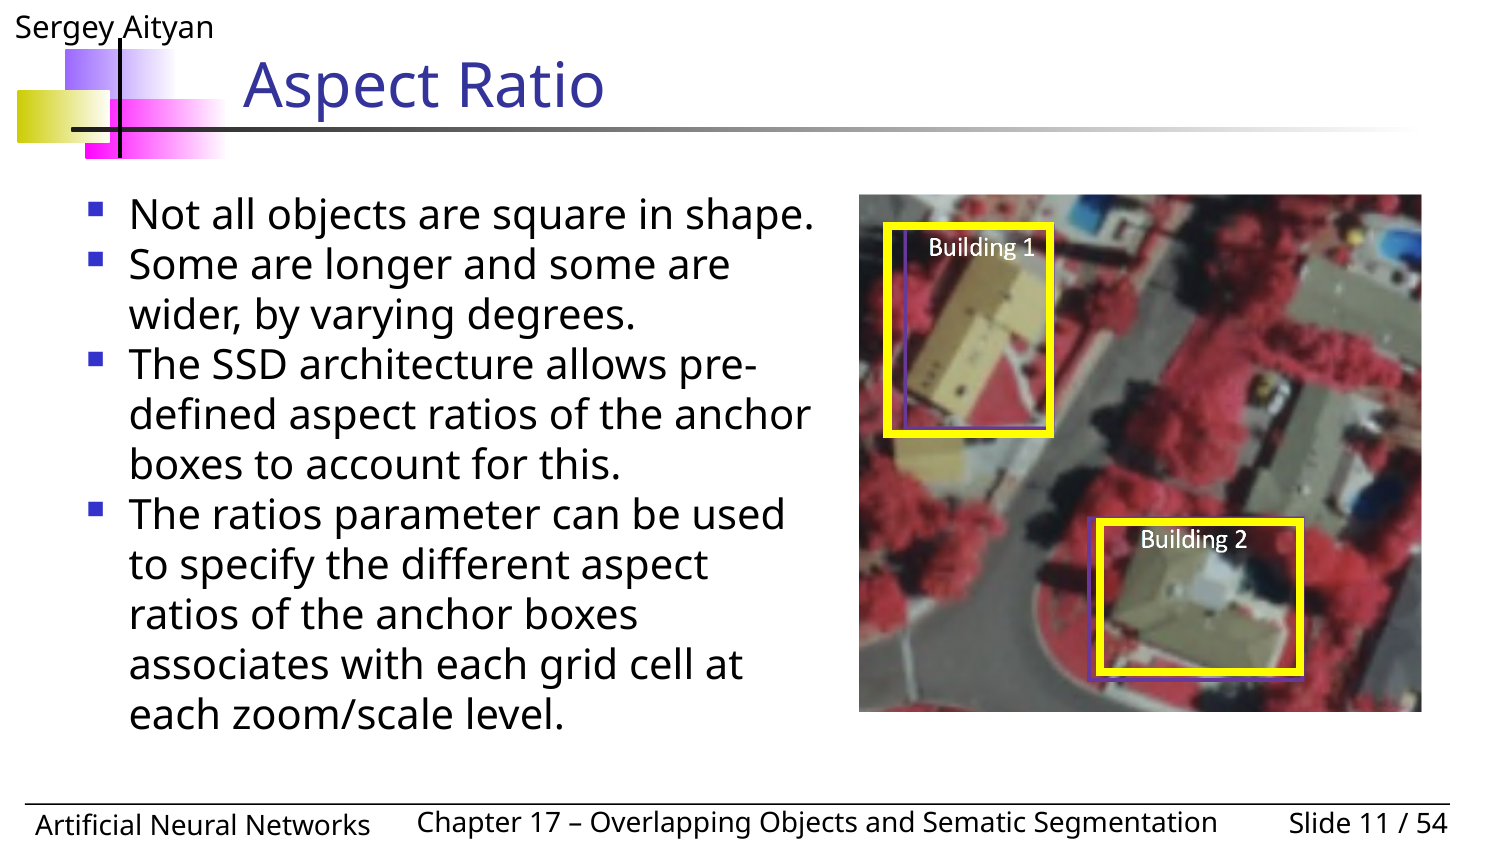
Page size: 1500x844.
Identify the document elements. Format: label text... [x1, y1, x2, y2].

list Not all objects are square in shape. Some are longer and some are wider, by varying degrees. The SSD architecture allows pre-defined aspect ratios of the anchor boxes to account for this. The ratios parameter can be used to specify the different aspect ratios of the anchor boxes associates with each grid cell at each zoom/scale level. [71, 180, 838, 748]
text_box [851, 185, 1429, 721]
title Aspect Ratio [228, 46, 1332, 128]
